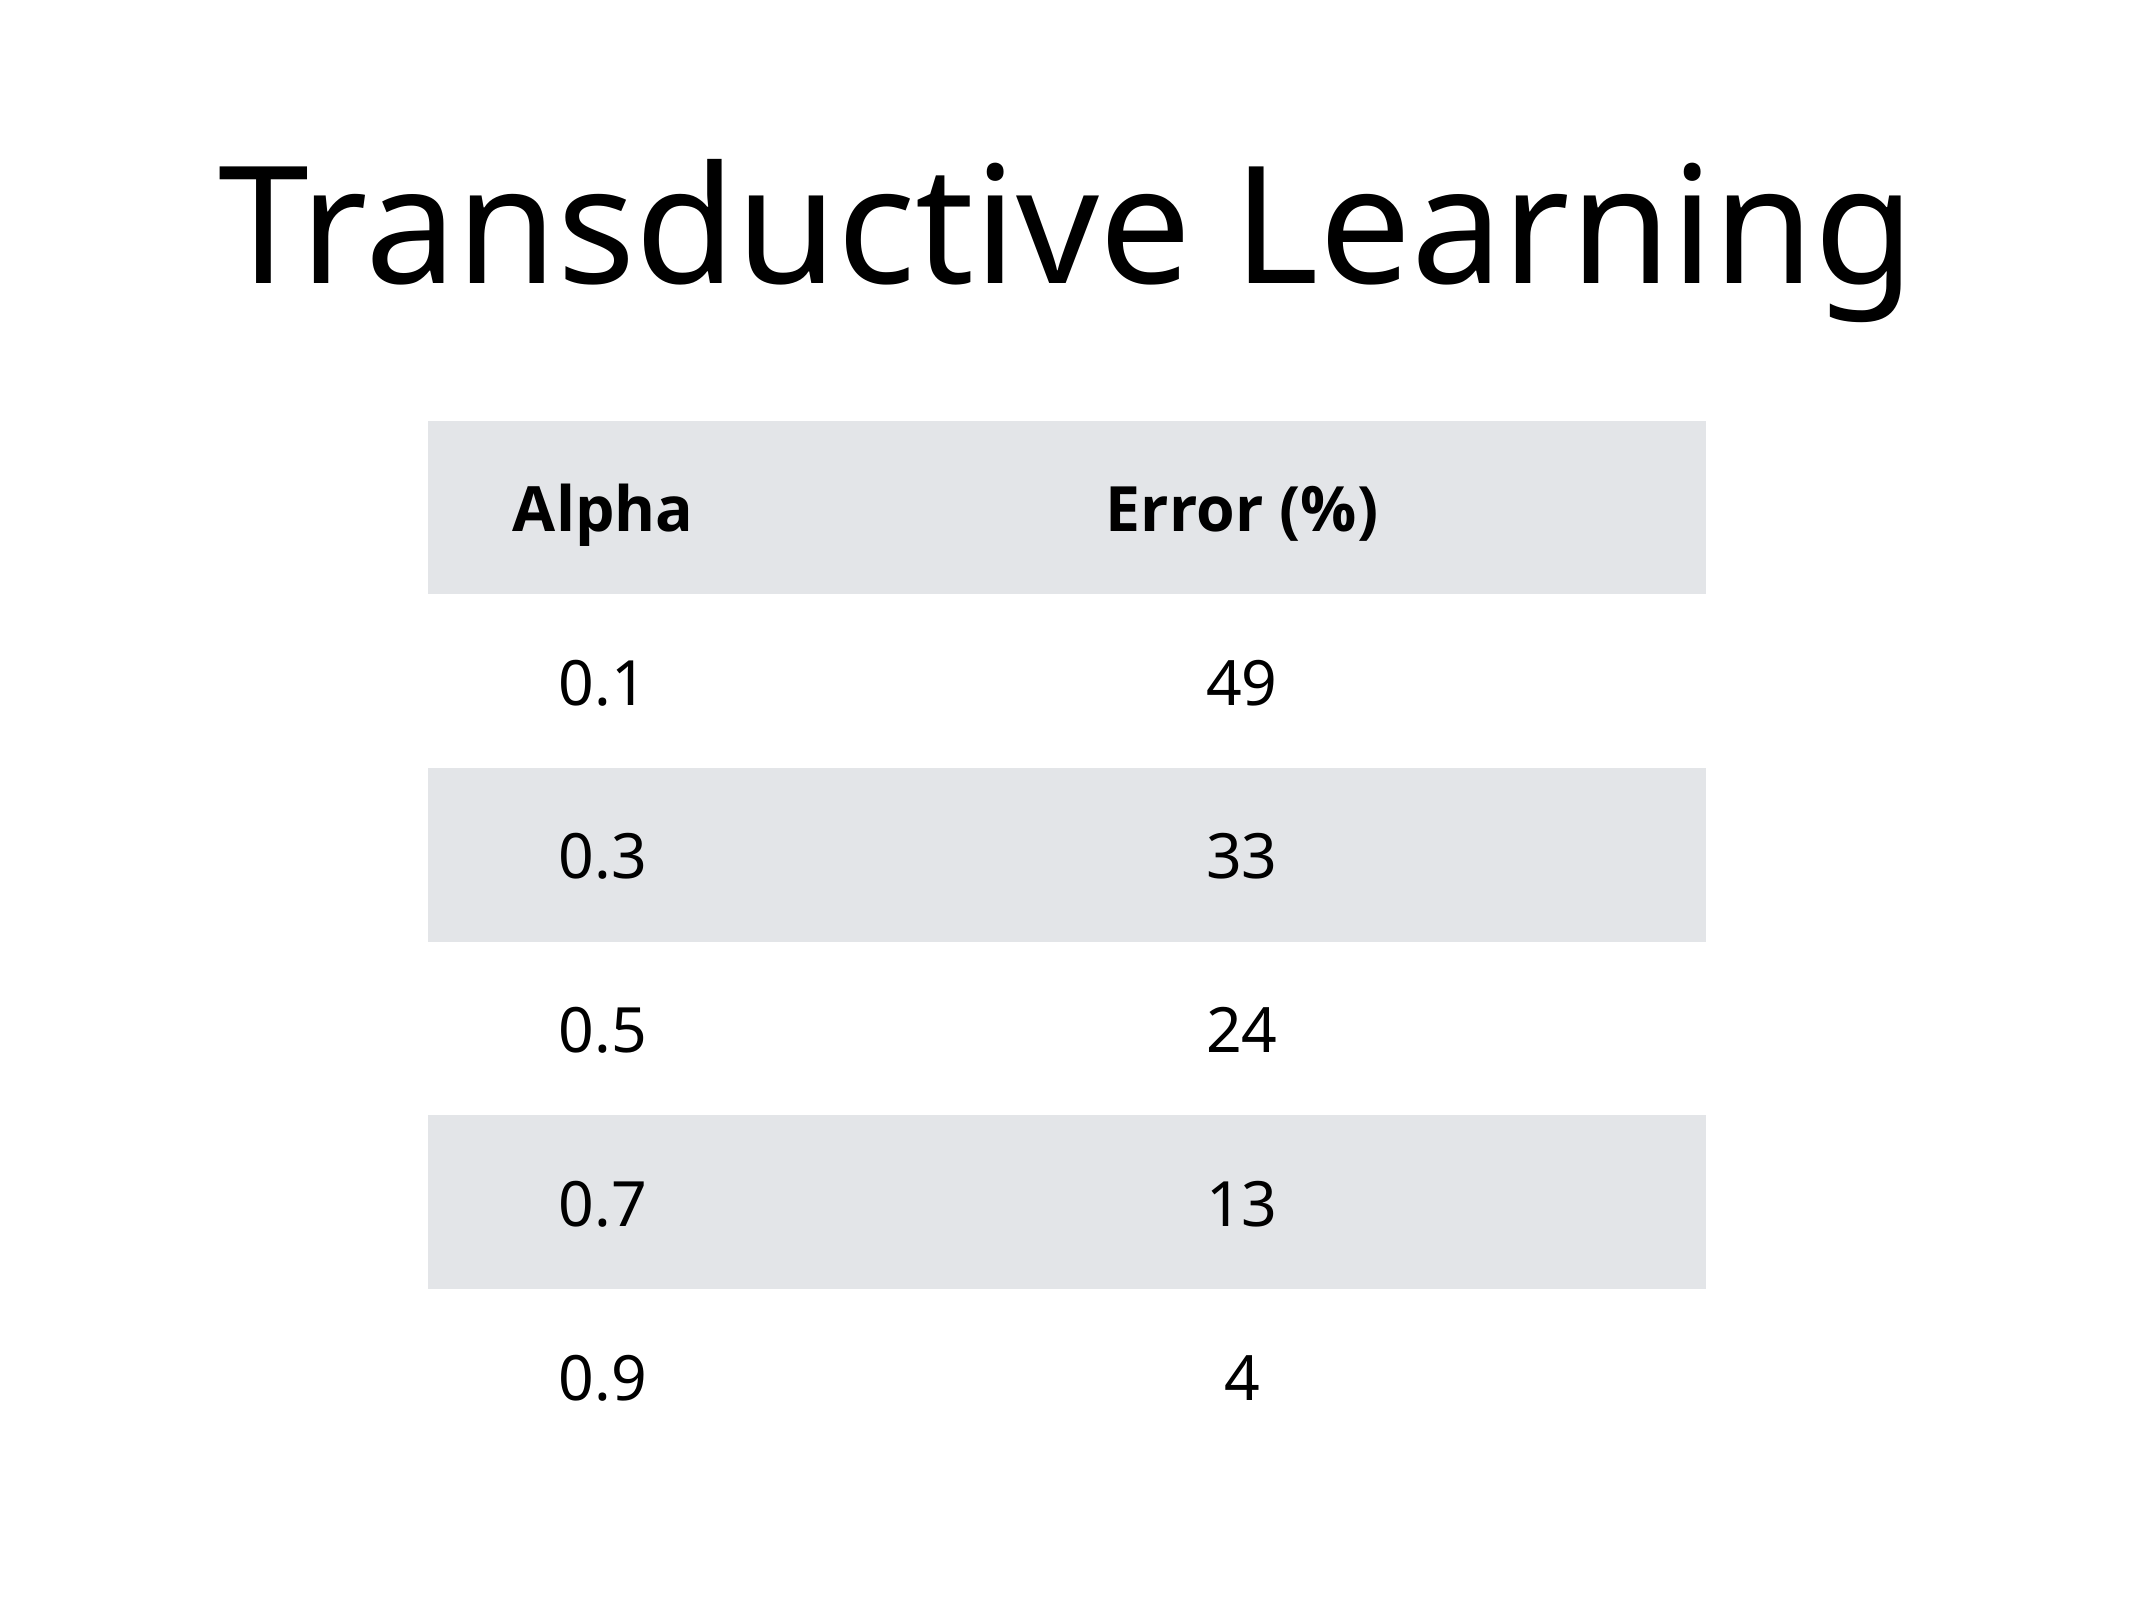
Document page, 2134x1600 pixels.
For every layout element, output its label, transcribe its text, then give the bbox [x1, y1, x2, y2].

title Transductive Learning [155, 41, 1978, 397]
table_cell 24 [779, 942, 1706, 1115]
table_cell 4 [779, 1289, 1706, 1462]
table_header Alpha [428, 421, 779, 594]
table_cell 0.9 [428, 1289, 779, 1462]
table_cell 13 [779, 1115, 1706, 1289]
table_cell 0.3 [428, 768, 779, 942]
table_cell 0.1 [428, 594, 779, 768]
table_cell 33 [779, 768, 1706, 942]
table_cell 49 [779, 594, 1706, 768]
table_cell 0.7 [428, 1115, 779, 1289]
table_header Error (%) [779, 421, 1706, 594]
table_cell 0.5 [428, 942, 779, 1115]
